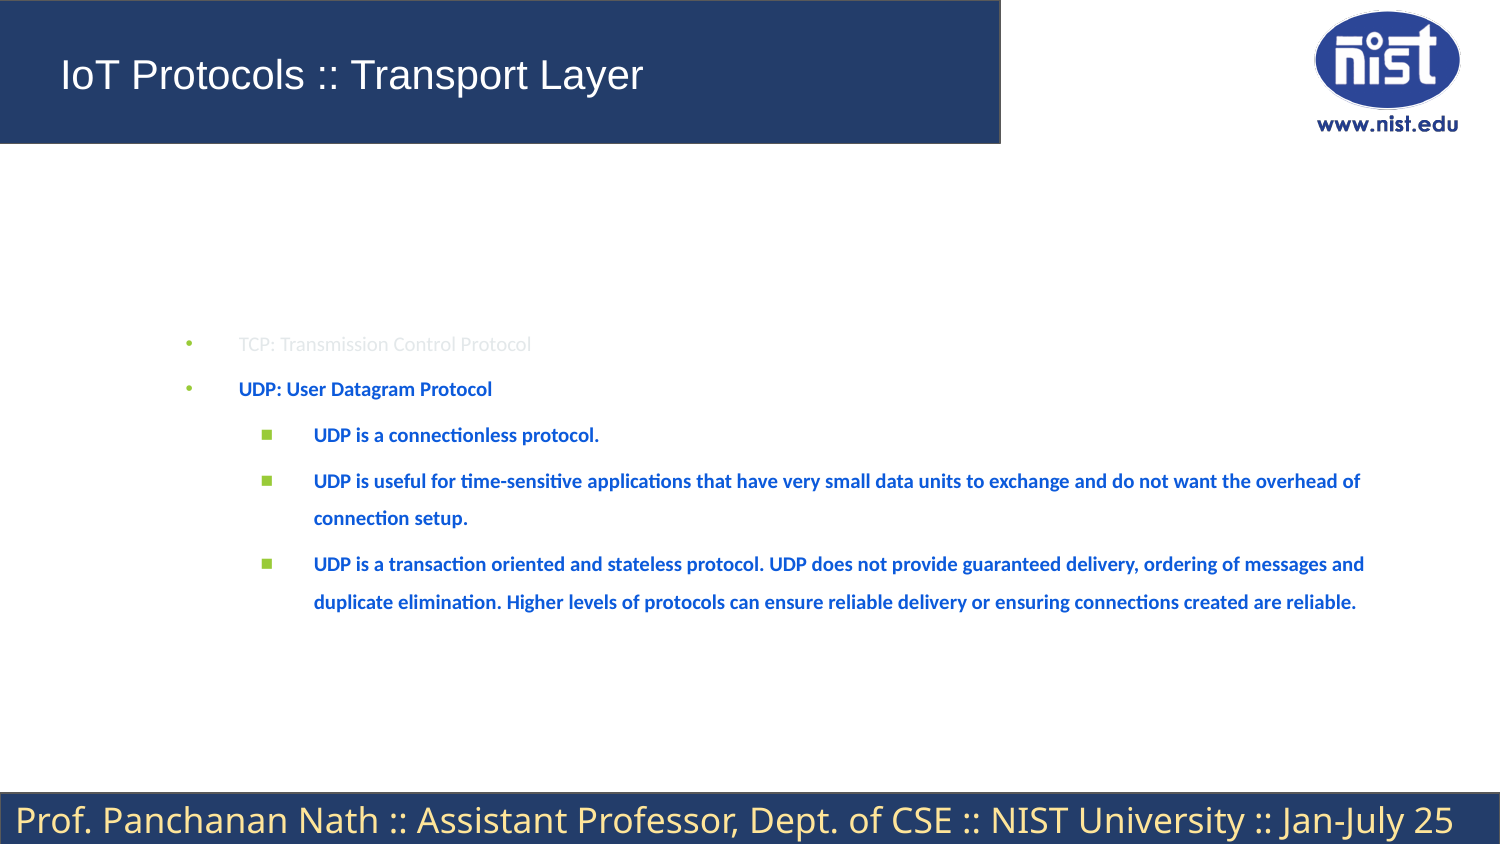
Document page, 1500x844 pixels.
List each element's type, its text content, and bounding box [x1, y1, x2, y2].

text_box IoT Protocols :: Transport Layer [44, 39, 712, 105]
text_box Prof. Panchanan Nath :: Assistant Professor, Dept. of CSE :: NIST University :: Jan-July 25 [0, 789, 1500, 844]
picture [1300, 3, 1474, 142]
text_box [0, 0, 1000, 144]
text_box TCP: Transmission Control Protocol UDP: User Datagram Protocol UDP is a connectionless protocol. UDP is useful for time-sensitive applications that have very small data units to exchange and do not want the overhead of connection setup. UDP is a transaction oriented and stateless protocol. UDP does not provide guaranteed delivery, ordering of messages and duplicate elimination. Higher levels of protocols can ensure reliable delivery or ensuring connections created are reliable. [73, 302, 1392, 629]
